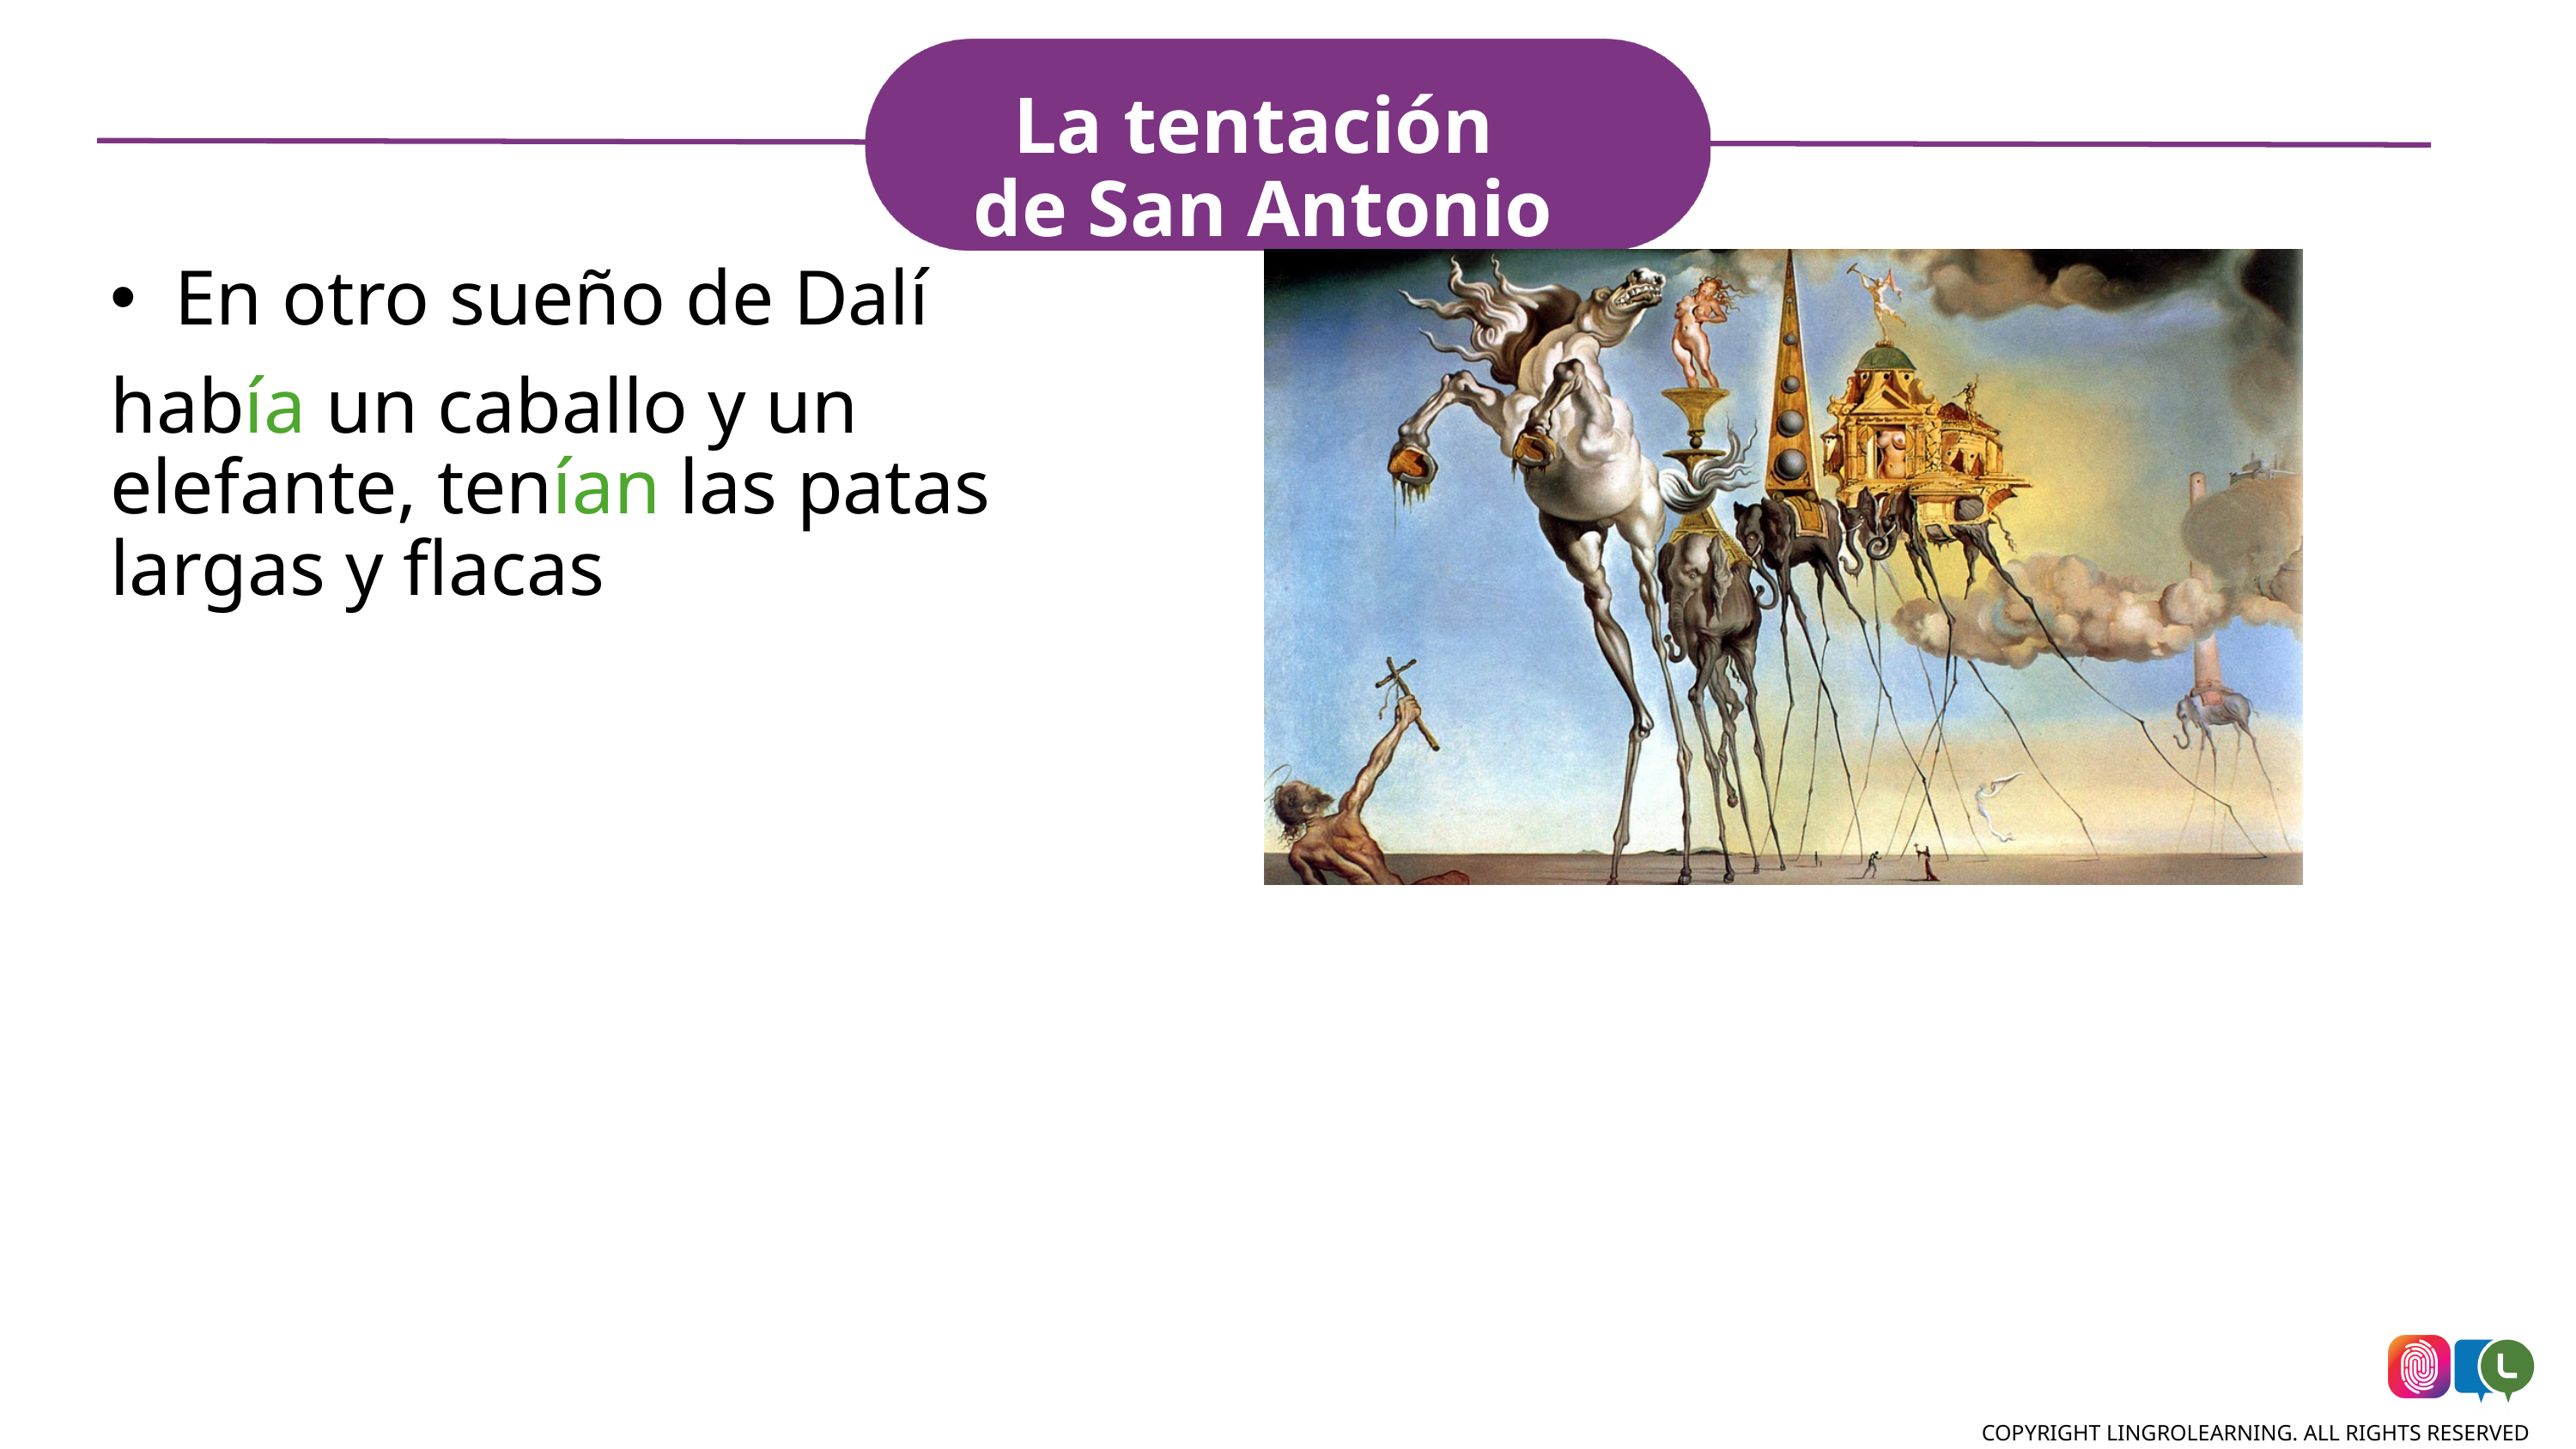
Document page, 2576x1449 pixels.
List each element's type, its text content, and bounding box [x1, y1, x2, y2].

picture [2388, 1335, 2537, 1417]
picture [865, 39, 2304, 885]
footer COPYRIGHT LINGROLEARNING. ALL RIGHTS RESERVED [1959, 1419, 2544, 1449]
title La tentación de San Antonio [819, 89, 1708, 251]
list En otro sueño de Dalí había un caballo y un elefante, tenían las patas largas y flacas [97, 253, 1163, 1417]
